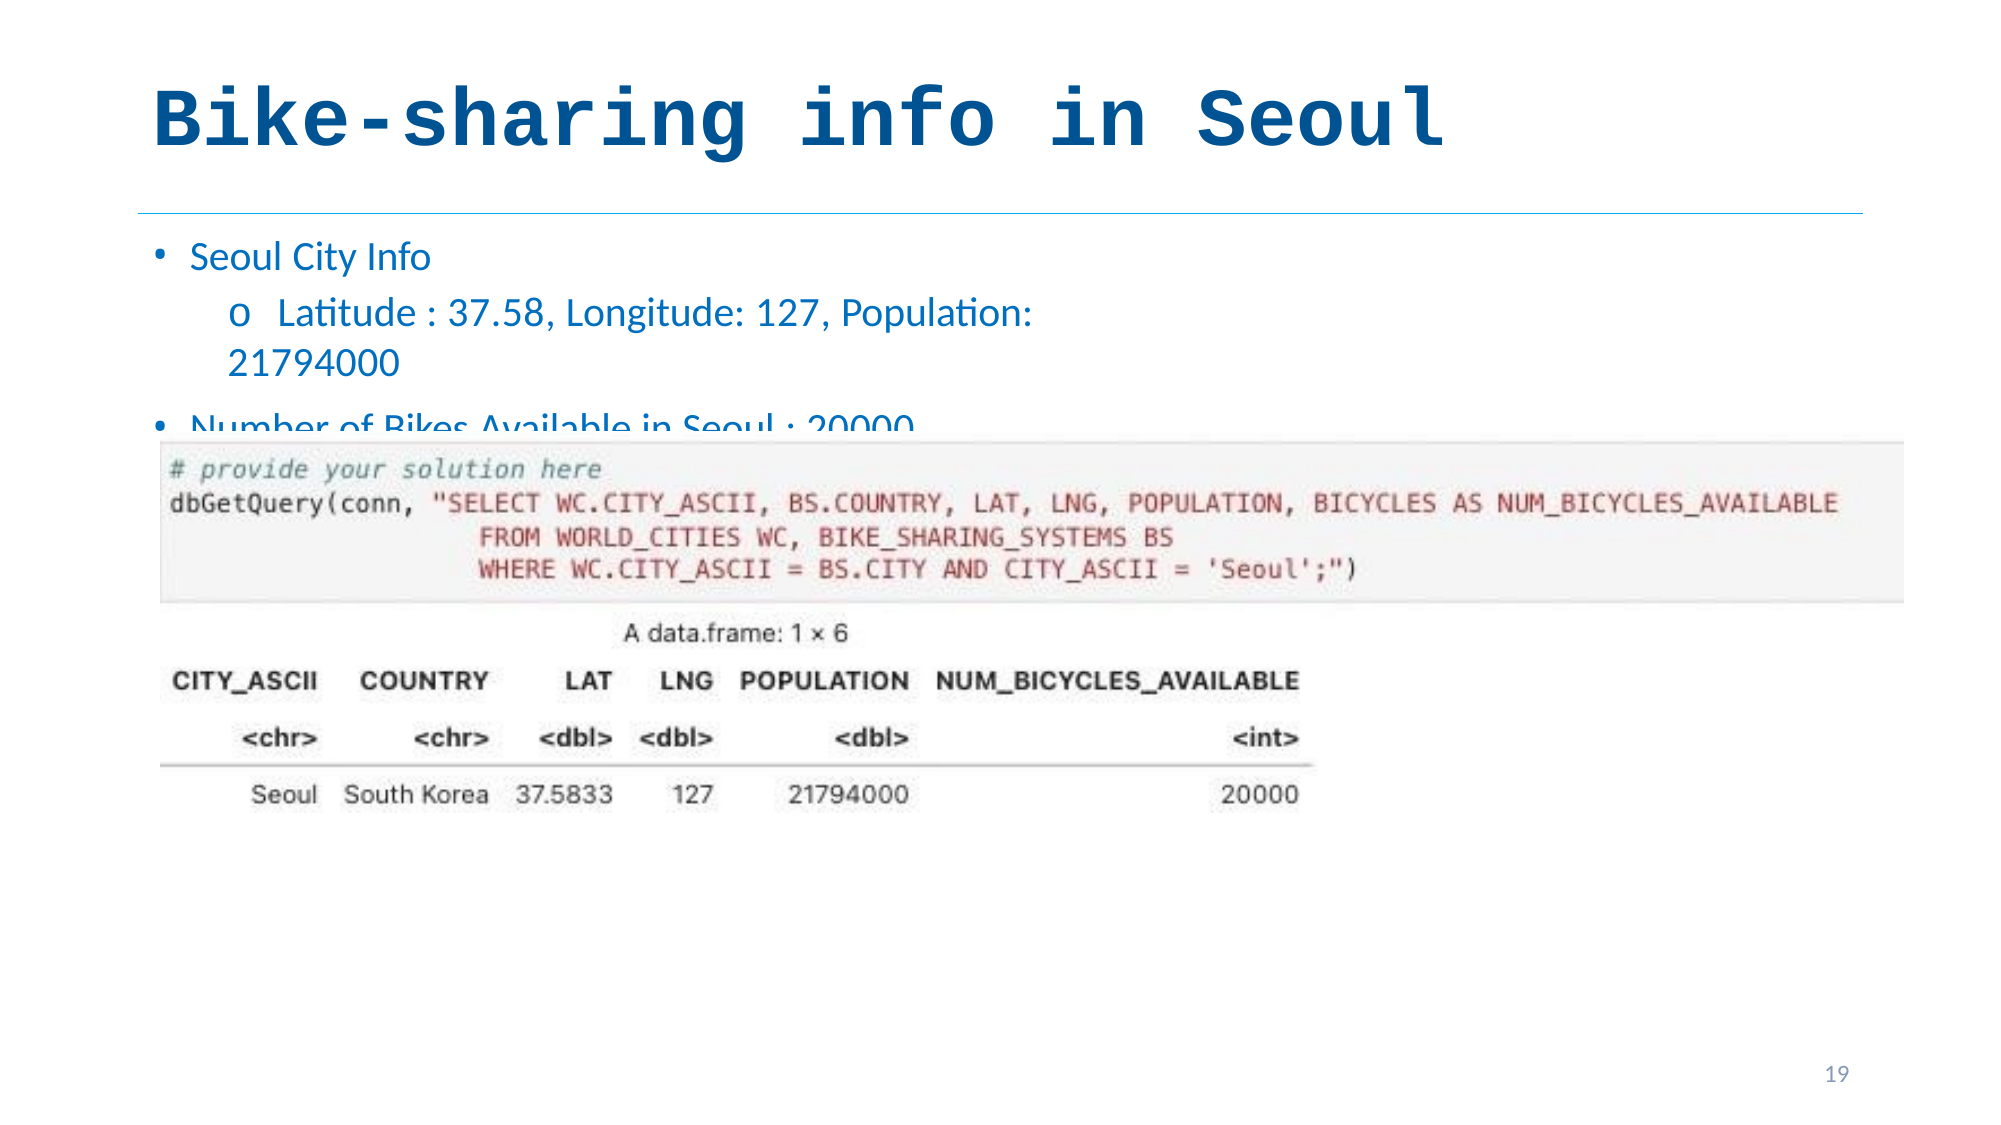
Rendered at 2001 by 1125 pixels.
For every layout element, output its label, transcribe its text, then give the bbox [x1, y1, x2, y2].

text_box Seoul City Info o Latitude : 37.58, Longitude: 127, Population: 21794000 Number of Bikes Available in Seoul : 20000 [150, 220, 1201, 451]
slide_number 19 [1817, 1061, 1856, 1125]
picture [160, 430, 1904, 813]
title Bike-sharing info in Seoul [150, 60, 1457, 252]
